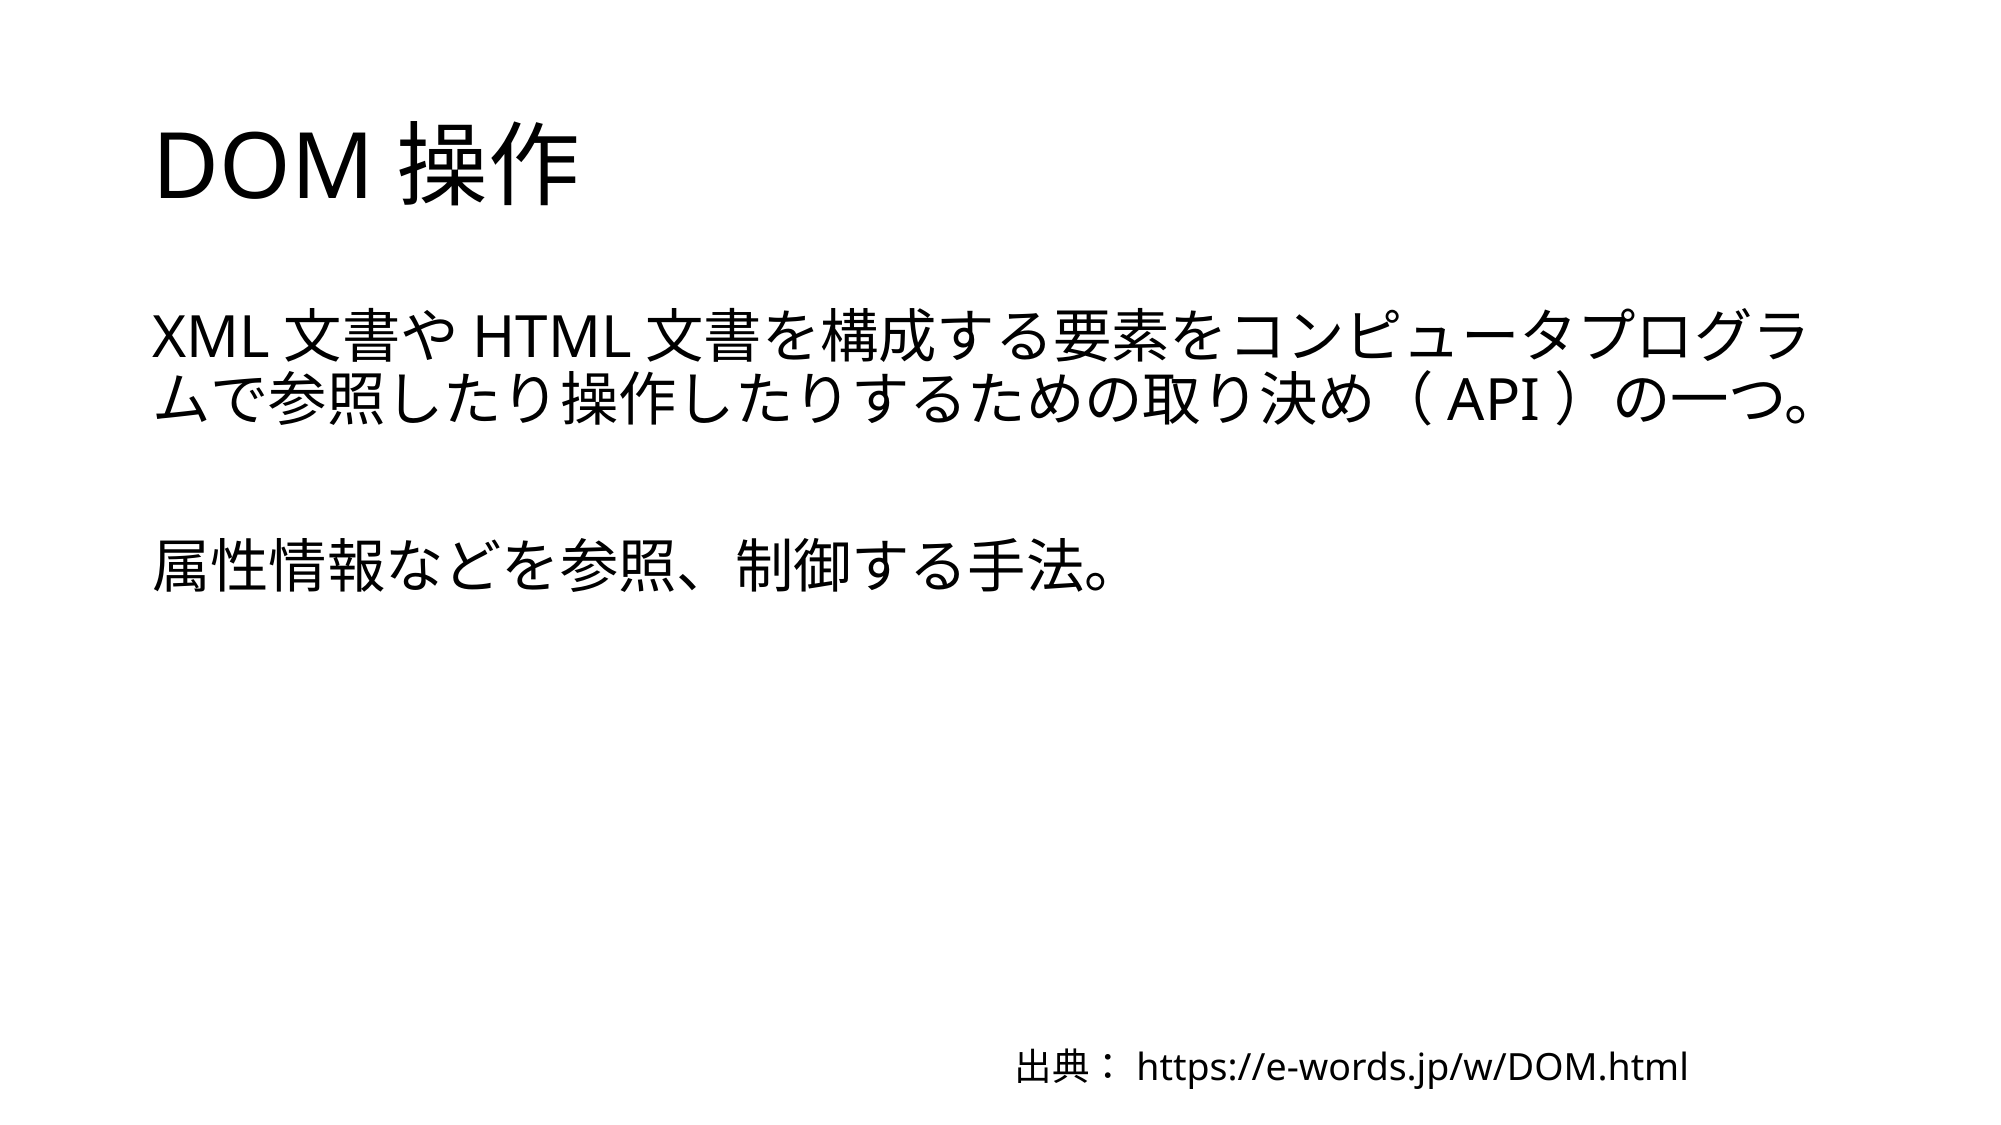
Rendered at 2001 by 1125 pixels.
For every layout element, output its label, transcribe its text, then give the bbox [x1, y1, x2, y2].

text_box 出典：https://e-words.jp/w/DOM.html [1000, 1035, 2000, 1096]
title DOM操作 [137, 59, 1863, 278]
list XML文書やHTML文書を構成する要素をコンピュータプログラムで参照したり操作したりするための取り決め（API）の一つ。 属性情報などを参照、制御する手法。 [137, 299, 1863, 1014]
